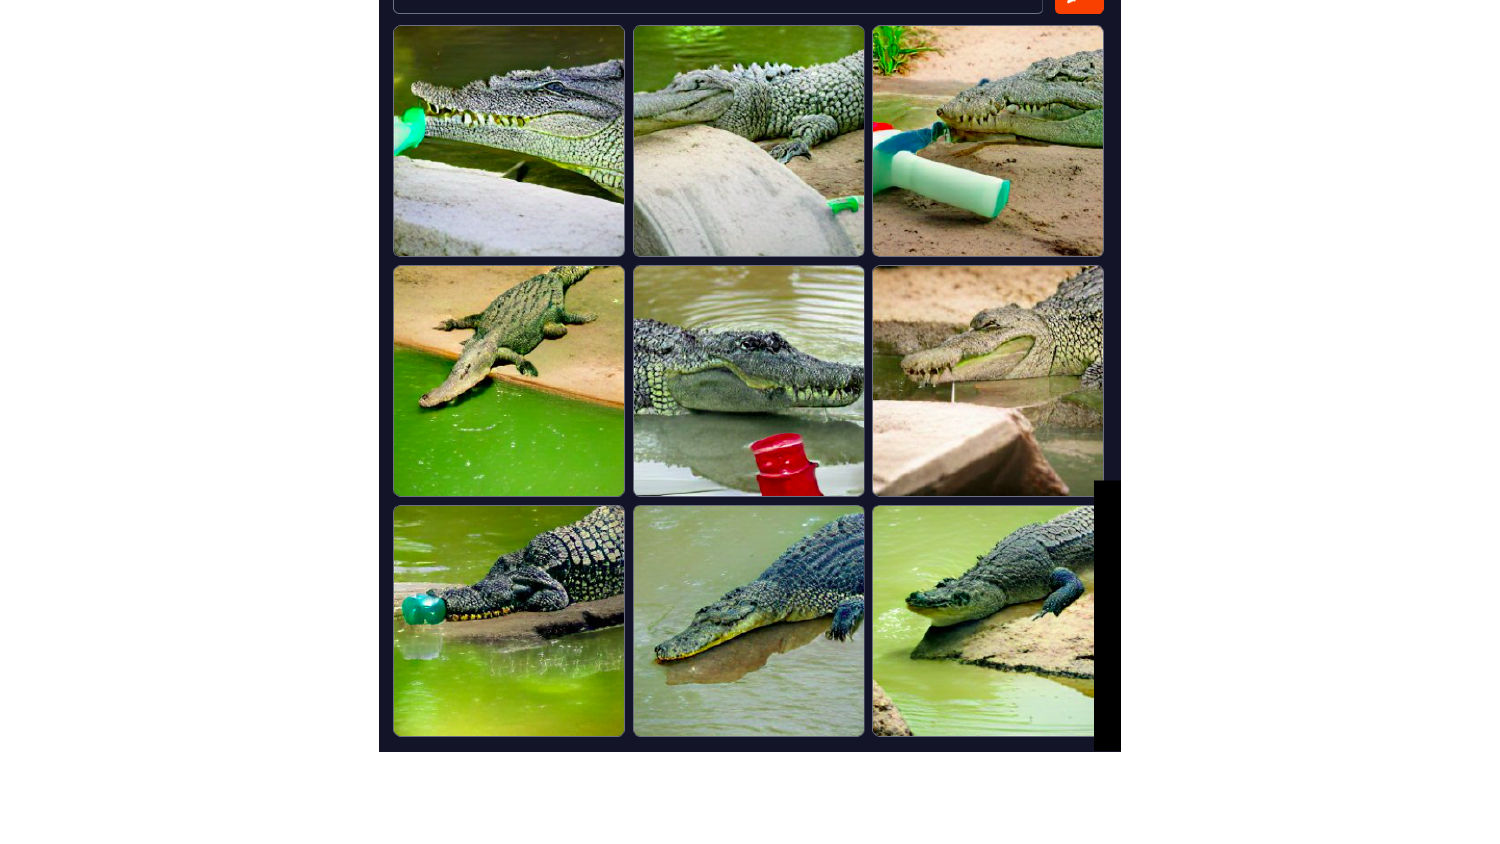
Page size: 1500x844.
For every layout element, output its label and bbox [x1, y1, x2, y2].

picture [378, 0, 1122, 752]
